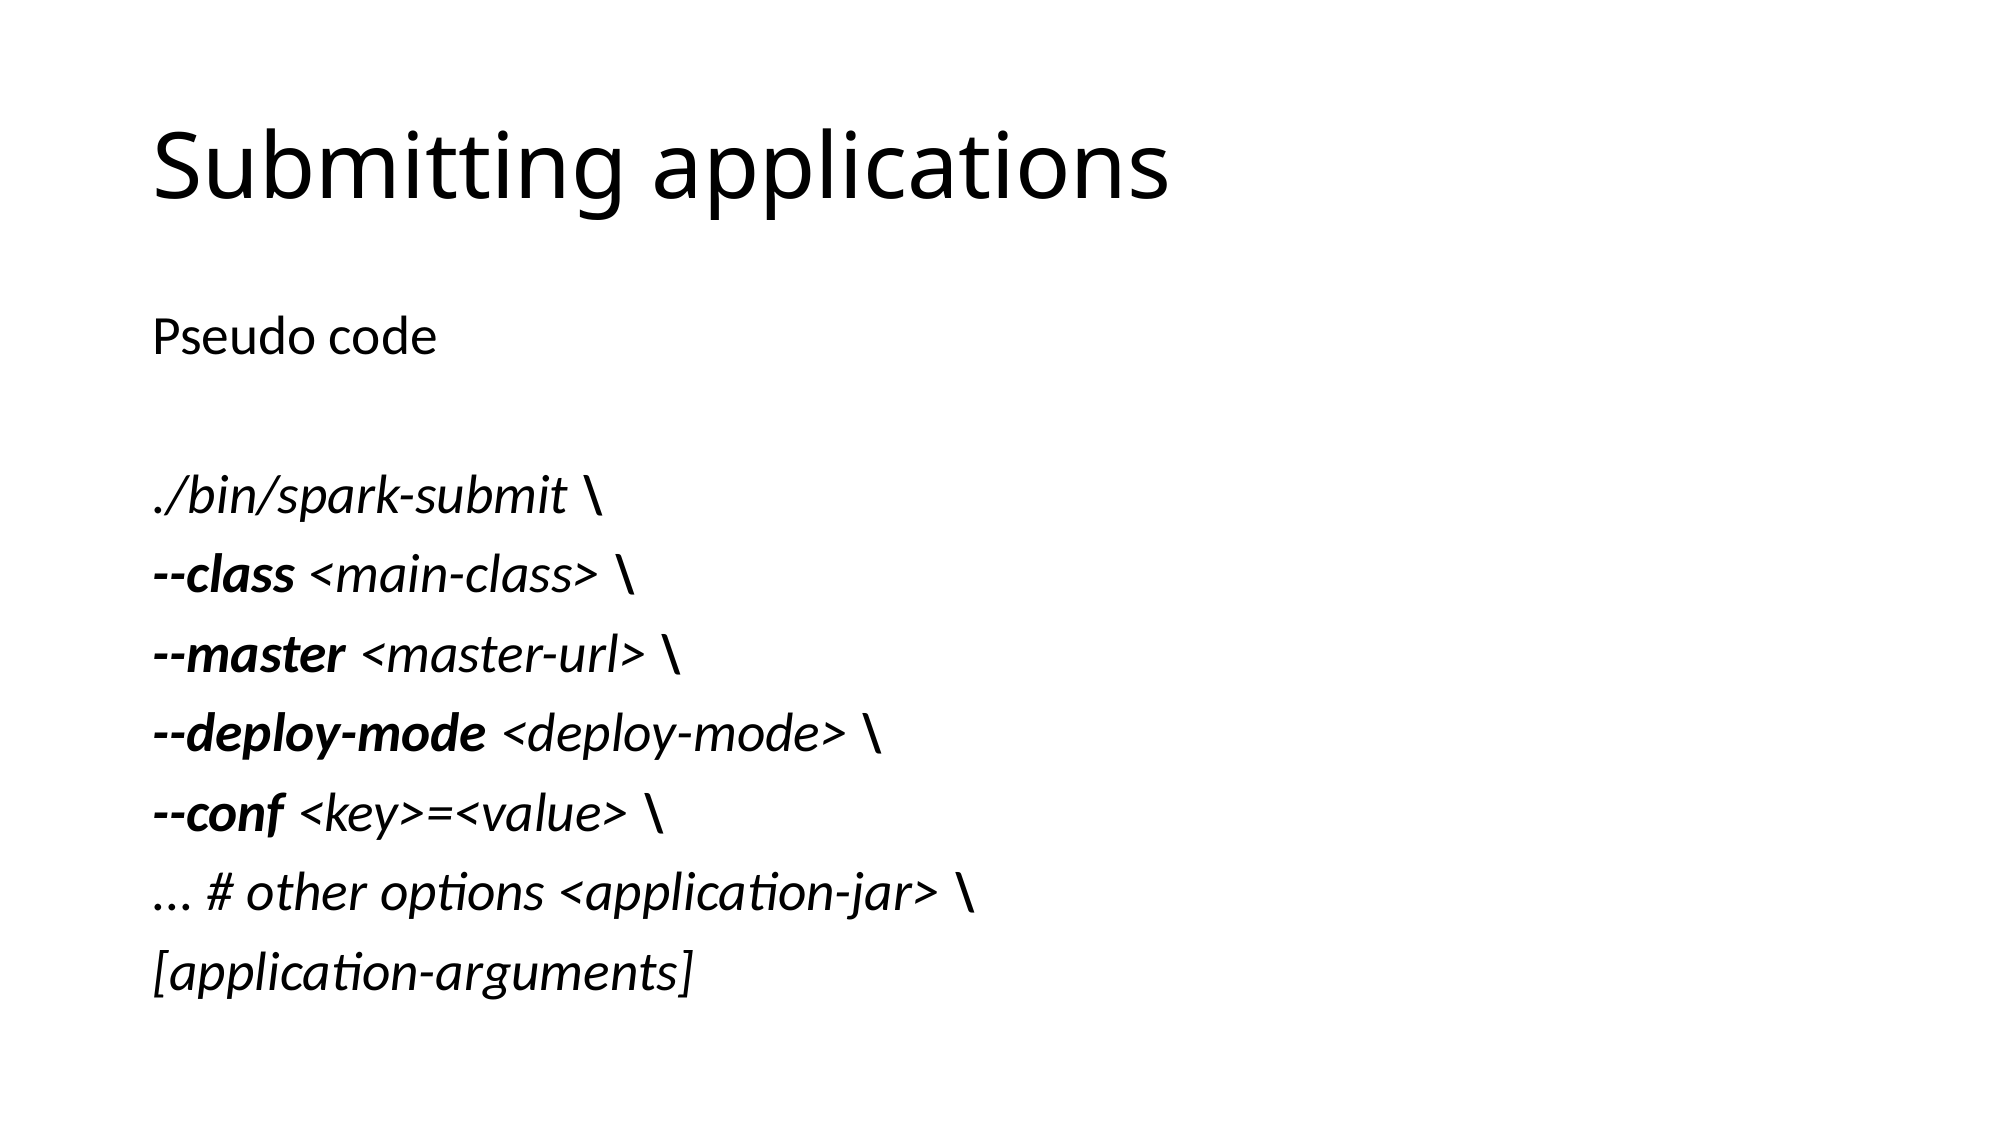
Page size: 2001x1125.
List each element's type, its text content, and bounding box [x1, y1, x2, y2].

title Submitting applications [137, 59, 1863, 278]
list Pseudo code ./bin/spark-submit \ --class <main-class> \ --master <master-url> \ --deploy-mode <deploy-mode> \ --conf <key>=<value> \ ... # other options <application-jar> \ [application-arguments] [137, 299, 1863, 1014]
